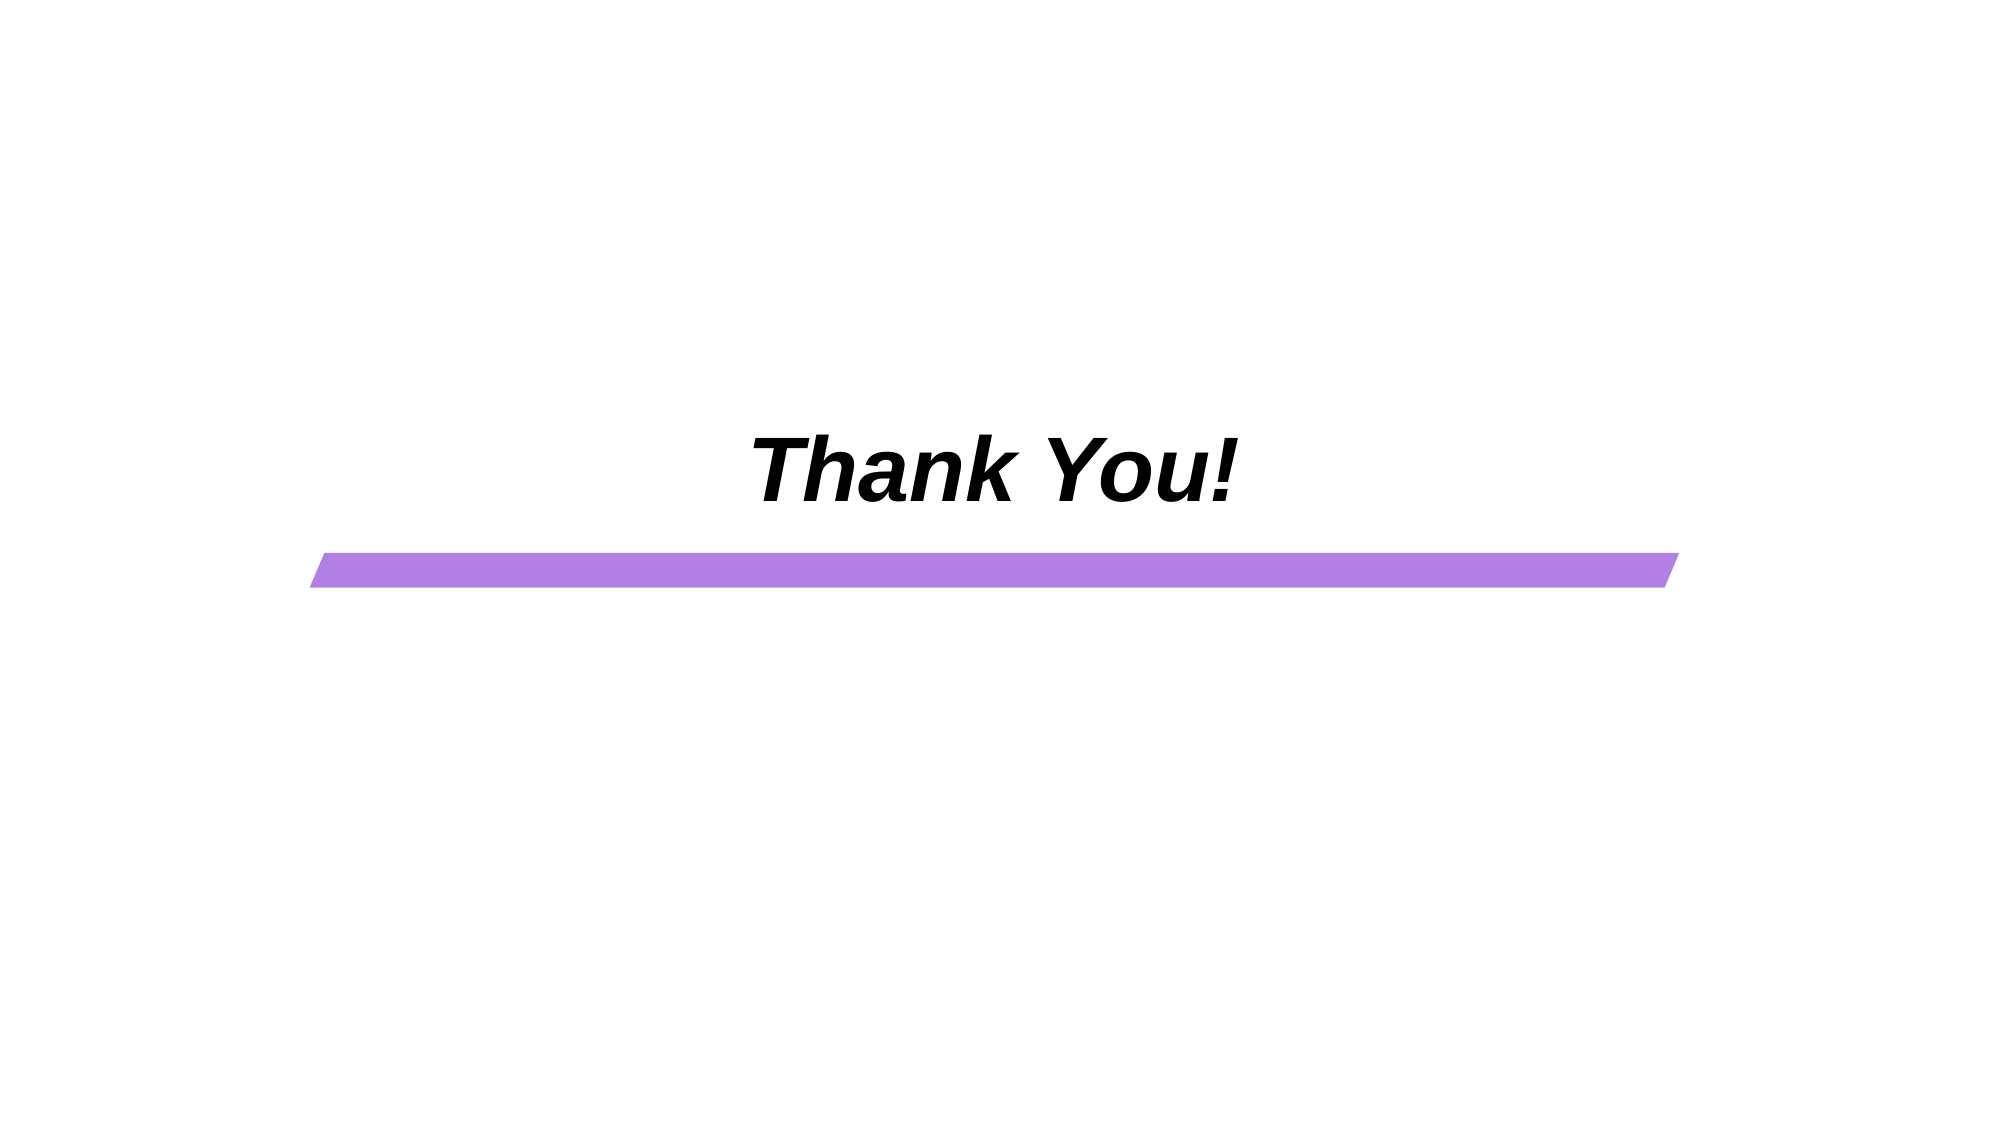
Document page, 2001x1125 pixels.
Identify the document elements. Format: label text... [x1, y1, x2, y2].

text_box [311, 552, 1678, 589]
text_box [1652, 543, 1727, 633]
text_box Thank You! [732, 402, 1257, 527]
text_box [265, 500, 340, 589]
